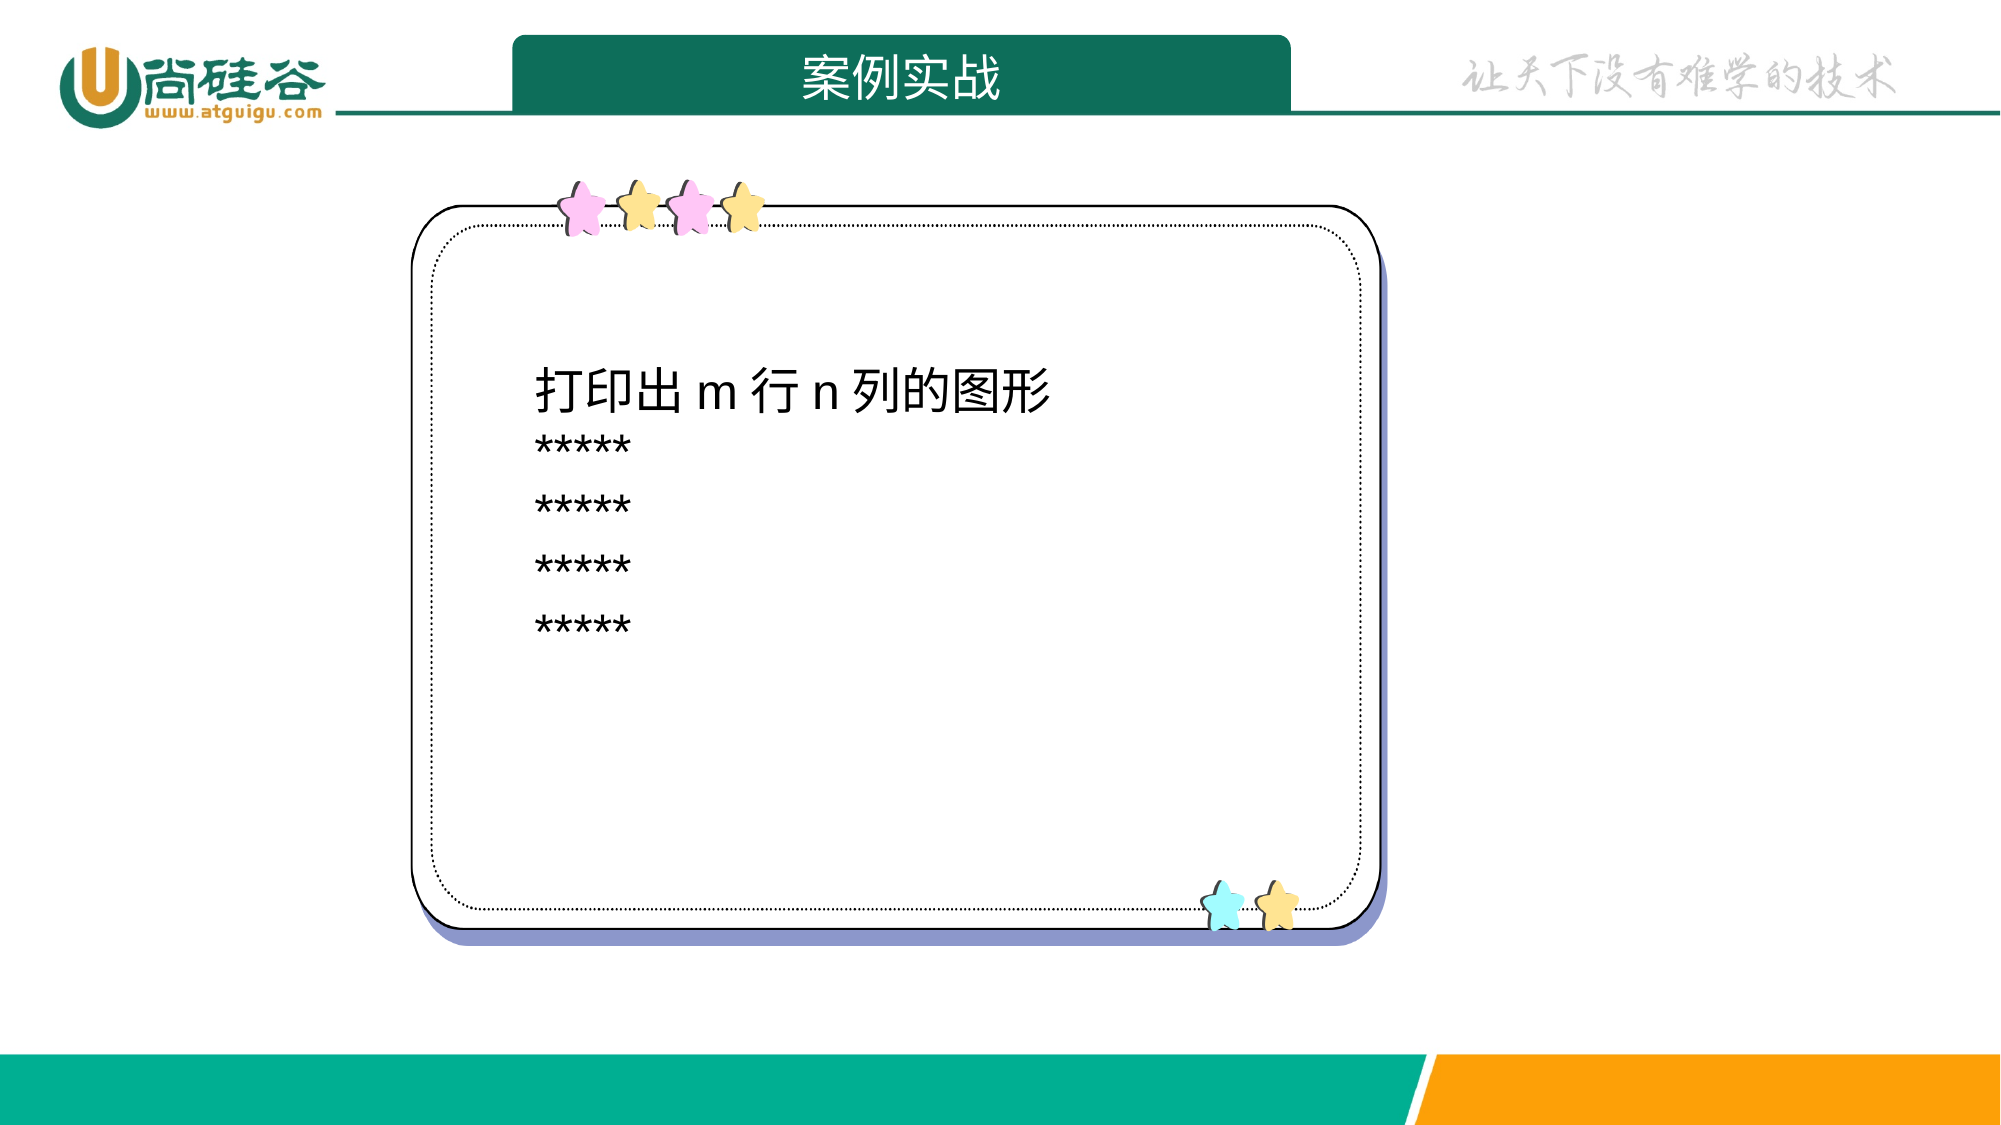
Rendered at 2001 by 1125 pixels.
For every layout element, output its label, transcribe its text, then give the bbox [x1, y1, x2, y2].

picture [0, 0, 2001, 1125]
text_box 案例实战 [512, 34, 1291, 114]
